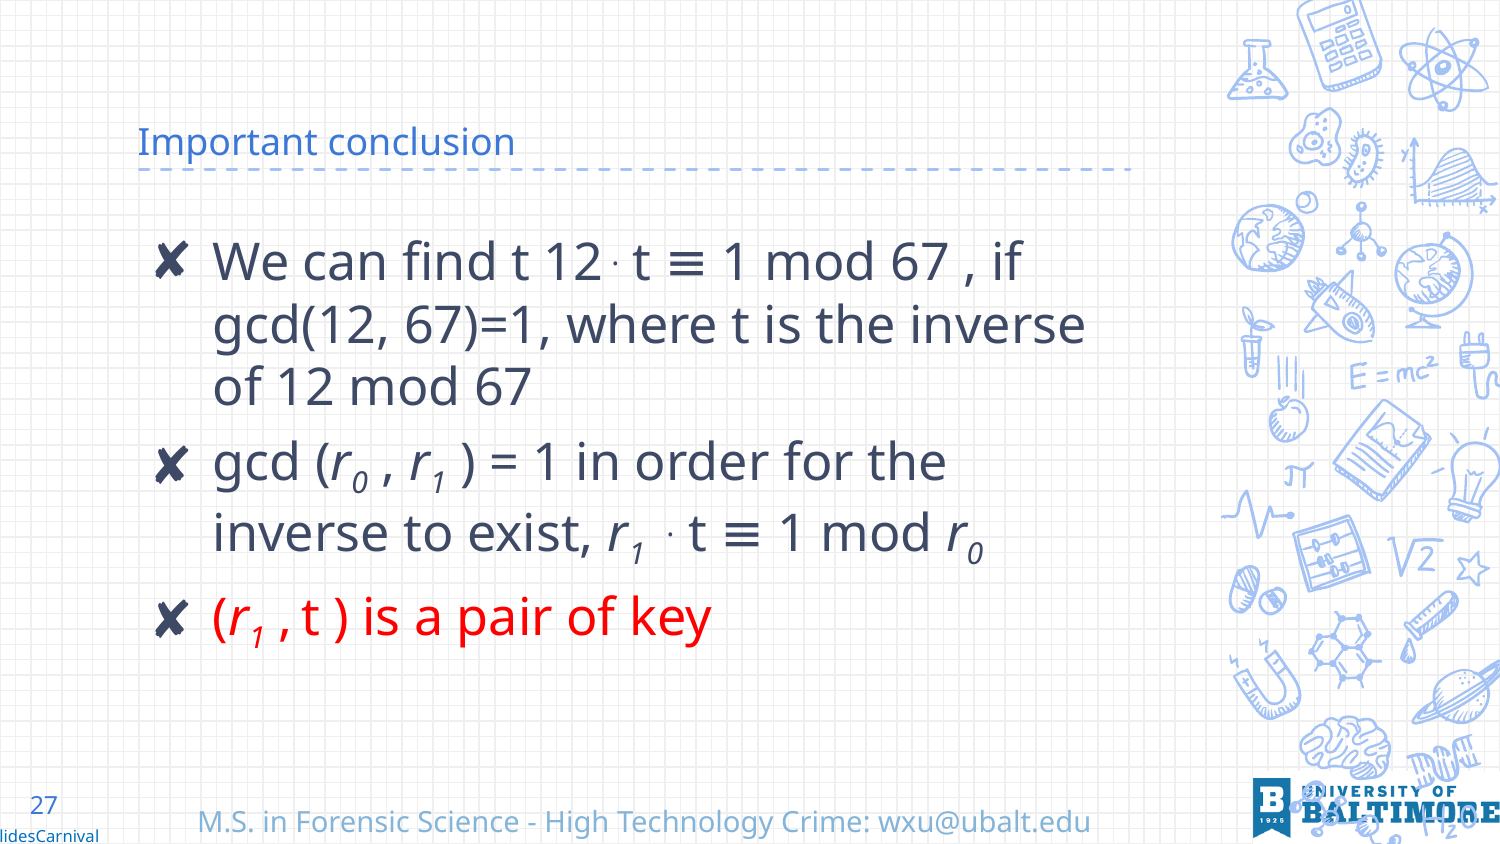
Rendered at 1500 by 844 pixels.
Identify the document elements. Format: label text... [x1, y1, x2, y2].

picture [1327, 813, 1336, 822]
picture [1316, 786, 1321, 797]
title Important conclusion [122, 36, 1130, 178]
list We can find t 12 . t ≡ 1 mod 67 , if gcd(12, 67)=1, where t is the inverse of 12 mod 67 gcd (r0 , r1 ) = 1 in order for the inverse to exist, r1 . t ≡ 1 mod r0 (r1 , t ) is a pair of key [122, 213, 1130, 806]
slide_number 27 [14, 774, 105, 840]
picture [1365, 817, 1376, 833]
picture [1253, 771, 1500, 844]
